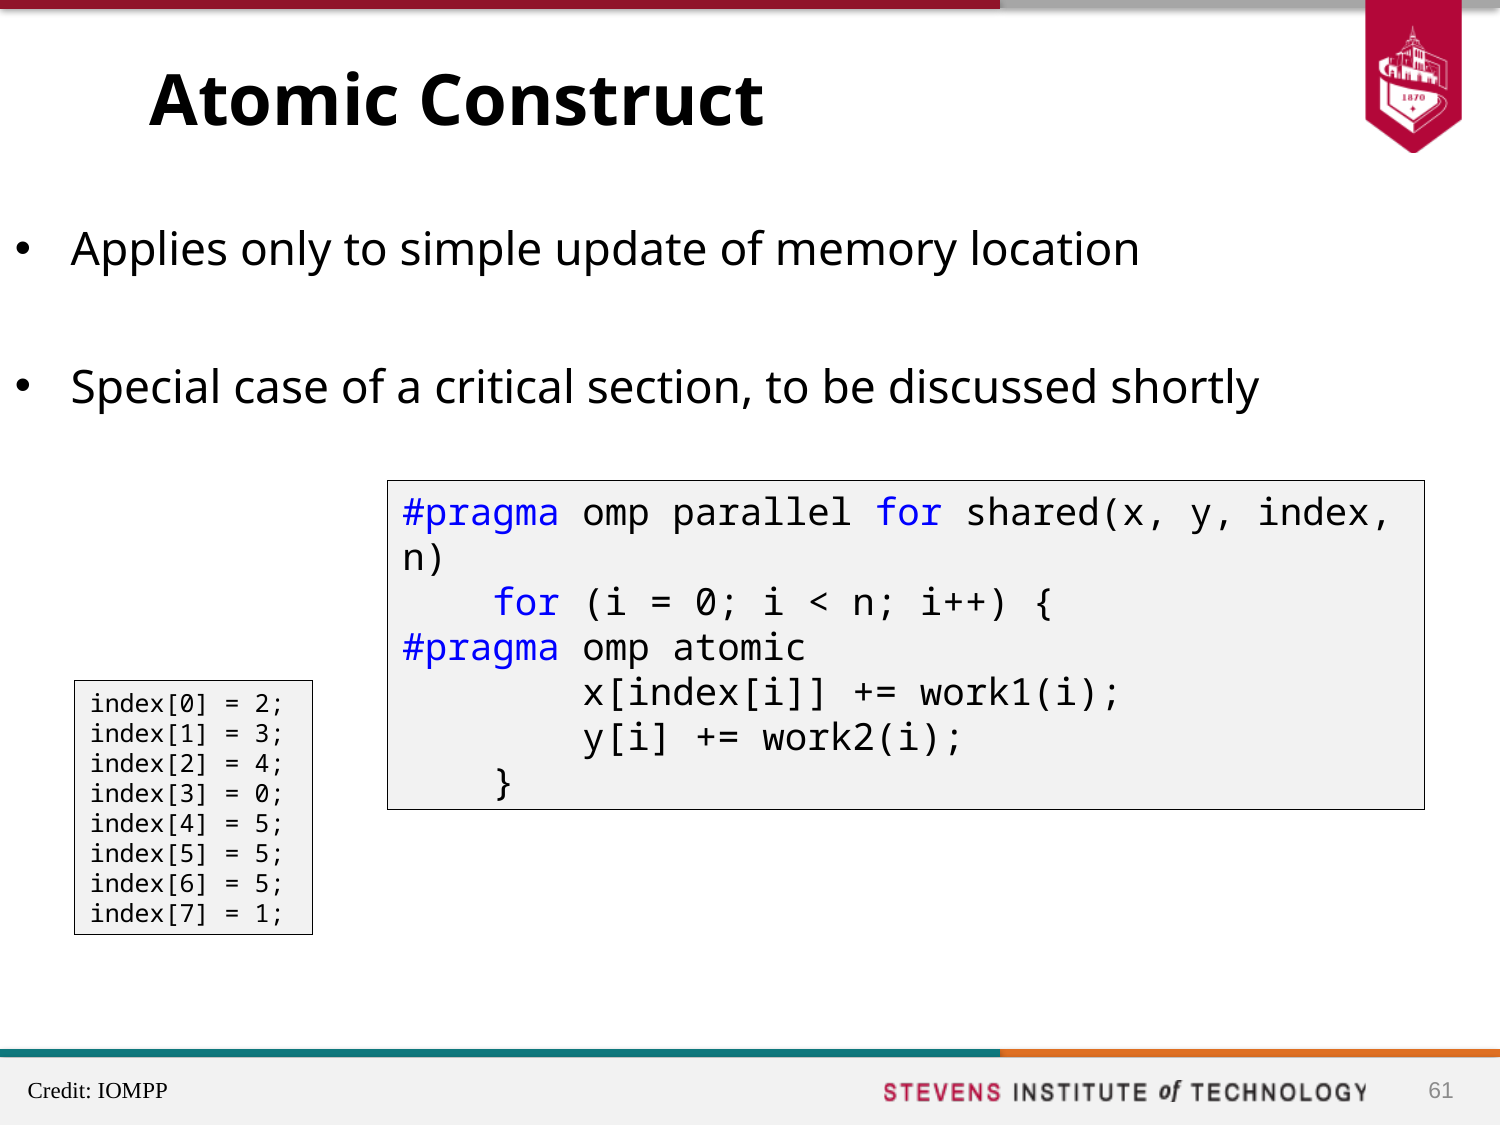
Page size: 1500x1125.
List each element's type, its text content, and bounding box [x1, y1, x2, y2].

list Applies only to simple update of memory location Special case of a critical section, to be discussed shortly [0, 212, 1350, 456]
slide_number 61 [1401, 1059, 1481, 1120]
text_box Credit: IOMPP [12, 1068, 183, 1111]
text_box #pragma omp parallel for shared(x, y, index, n) for (i = 0; i < n; i++) { #pragma omp atomic x[index[i]] += work1(i); y[i] += work2(i); } [387, 480, 1425, 810]
title Atomic Construct [134, 47, 1373, 285]
text_box index[0] = 2; index[1] = 3; index[2] = 4; index[3] = 0; index[4] = 5; index[5] = 5; index[6] = 5; index[7] = 1; [74, 680, 313, 935]
